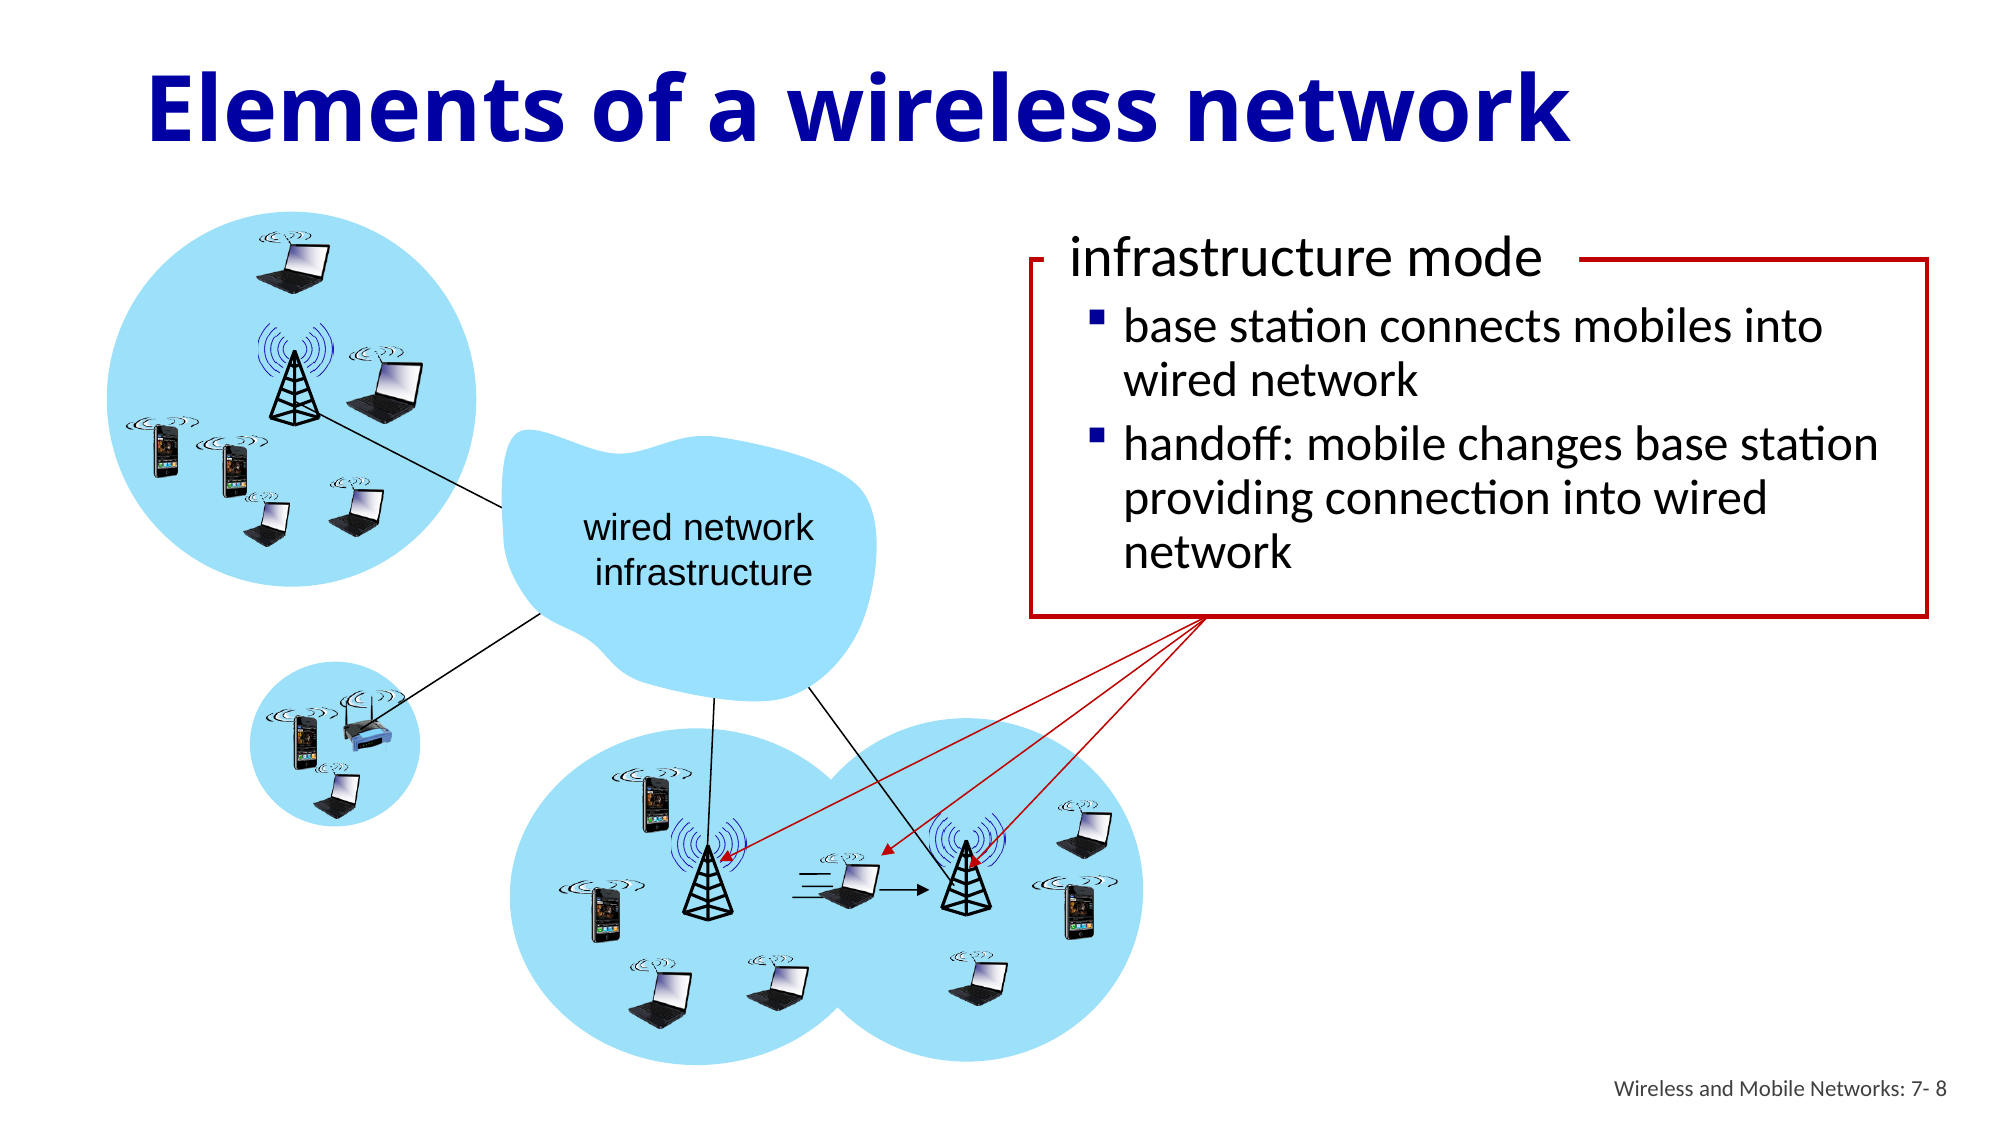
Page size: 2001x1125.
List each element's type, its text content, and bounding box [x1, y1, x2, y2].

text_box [258, 323, 334, 425]
text_box [881, 820, 929, 856]
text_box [124, 415, 199, 478]
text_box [243, 490, 290, 547]
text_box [818, 851, 880, 909]
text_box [671, 818, 747, 920]
text_box [849, 721, 1044, 889]
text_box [498, 419, 886, 709]
text_box [509, 728, 884, 1066]
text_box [948, 949, 1008, 1006]
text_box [628, 956, 692, 1029]
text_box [1056, 798, 1112, 859]
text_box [929, 813, 1006, 916]
text_box [942, 736, 1076, 827]
text_box [249, 661, 421, 827]
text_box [313, 761, 360, 819]
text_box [346, 344, 423, 424]
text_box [195, 434, 268, 498]
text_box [558, 878, 645, 943]
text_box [265, 706, 339, 770]
text_box [880, 883, 929, 897]
text_box [831, 718, 998, 796]
title Elements of a wireless network [129, 38, 1855, 186]
text_box [1030, 259, 1043, 617]
text_box infrastructure mode base station connects mobiles into wired network handoff: mobile changes base station providing connection into wired network [1043, 219, 1930, 643]
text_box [328, 476, 384, 537]
slide_number Wireless and Mobile Networks: 7- 8 [1512, 1056, 1963, 1117]
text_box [746, 953, 809, 1011]
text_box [256, 229, 330, 294]
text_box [339, 688, 405, 752]
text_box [1031, 874, 1118, 940]
text_box [838, 755, 1144, 1062]
text_box [106, 211, 477, 587]
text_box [611, 766, 692, 833]
